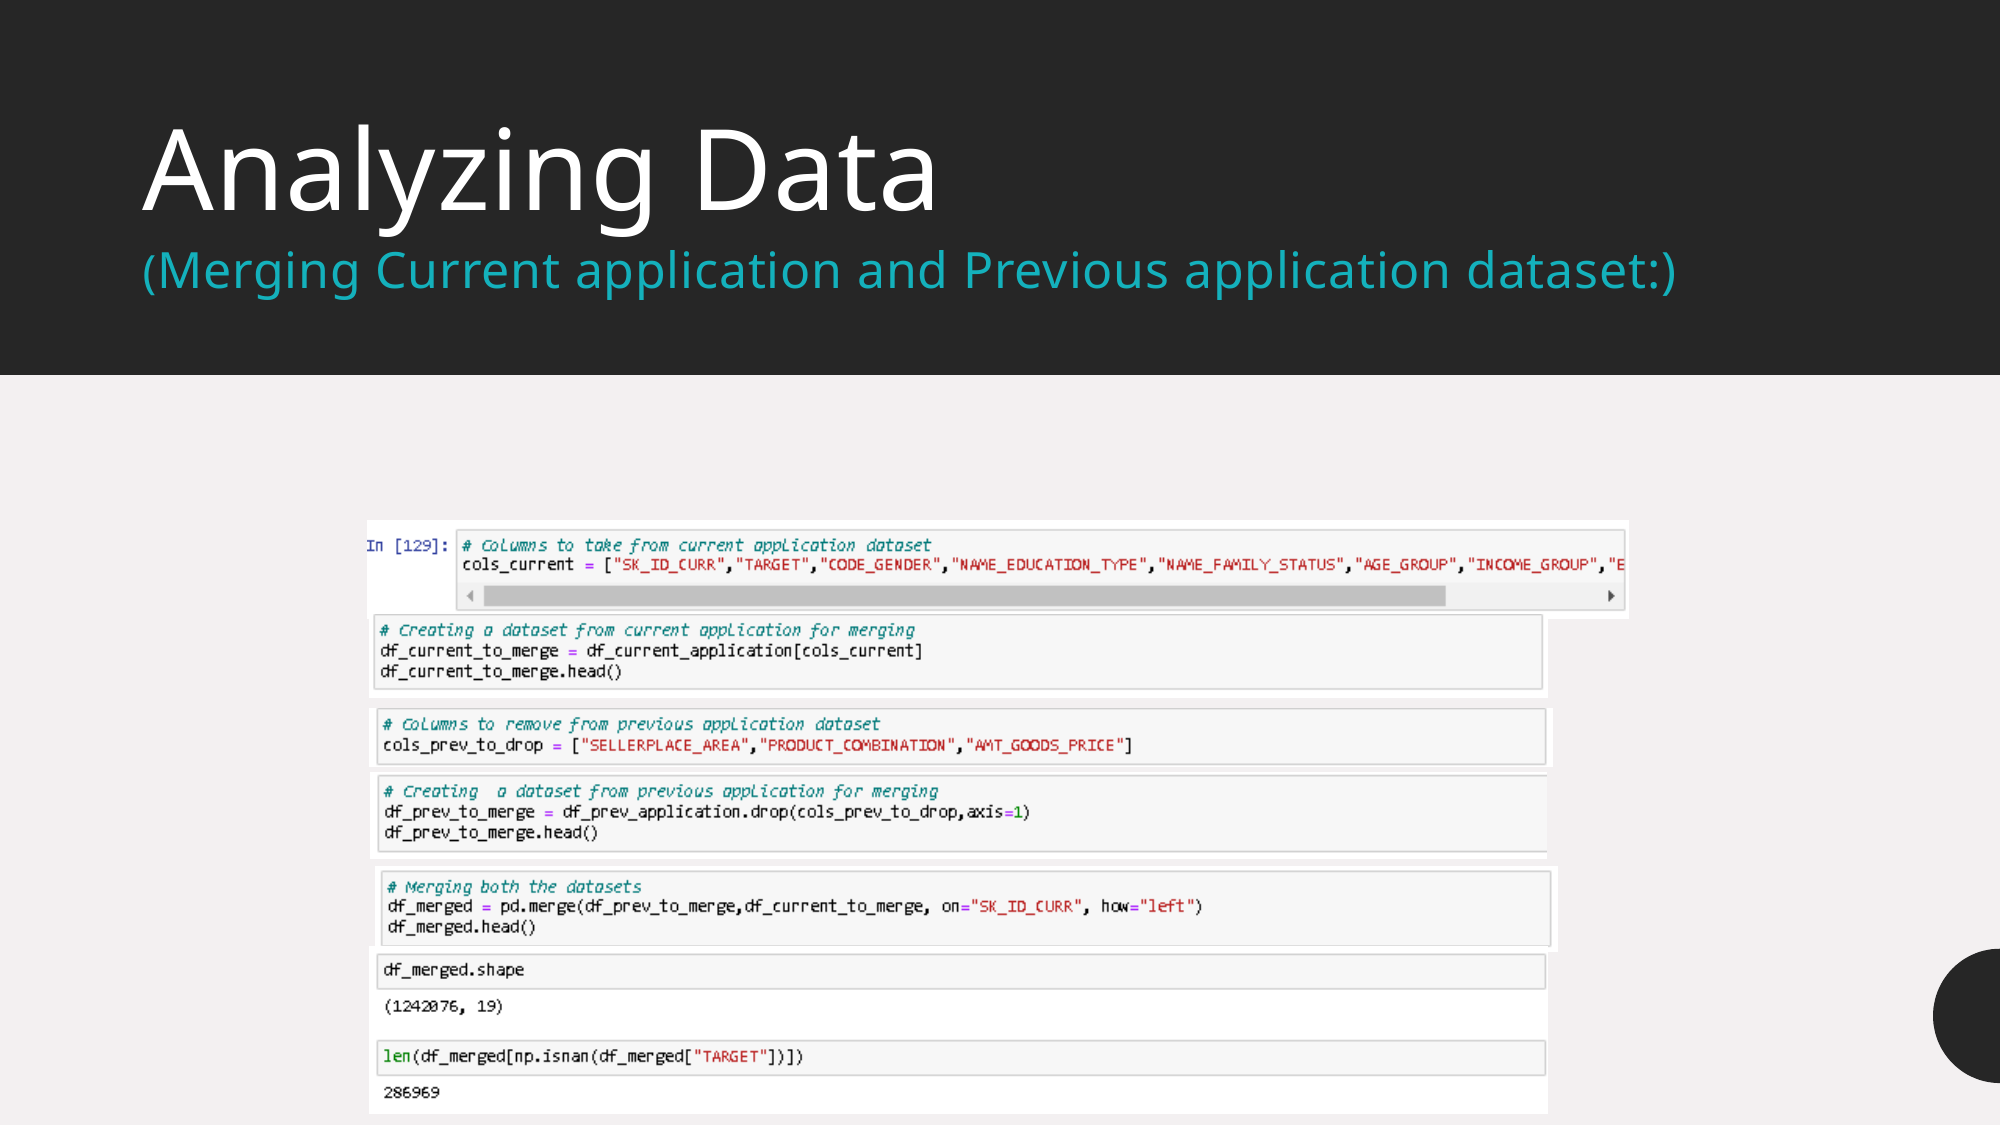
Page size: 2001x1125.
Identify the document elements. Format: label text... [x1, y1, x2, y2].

picture [370, 772, 1547, 859]
picture [369, 708, 1553, 767]
text_box [0, 376, 2000, 1125]
text_box [0, 0, 2000, 376]
text_box [1933, 948, 2000, 1084]
picture [369, 866, 1558, 1114]
picture [367, 520, 1629, 698]
title Analyzing Data (Merging Current application and Previous application dataset:) [124, 62, 1875, 318]
